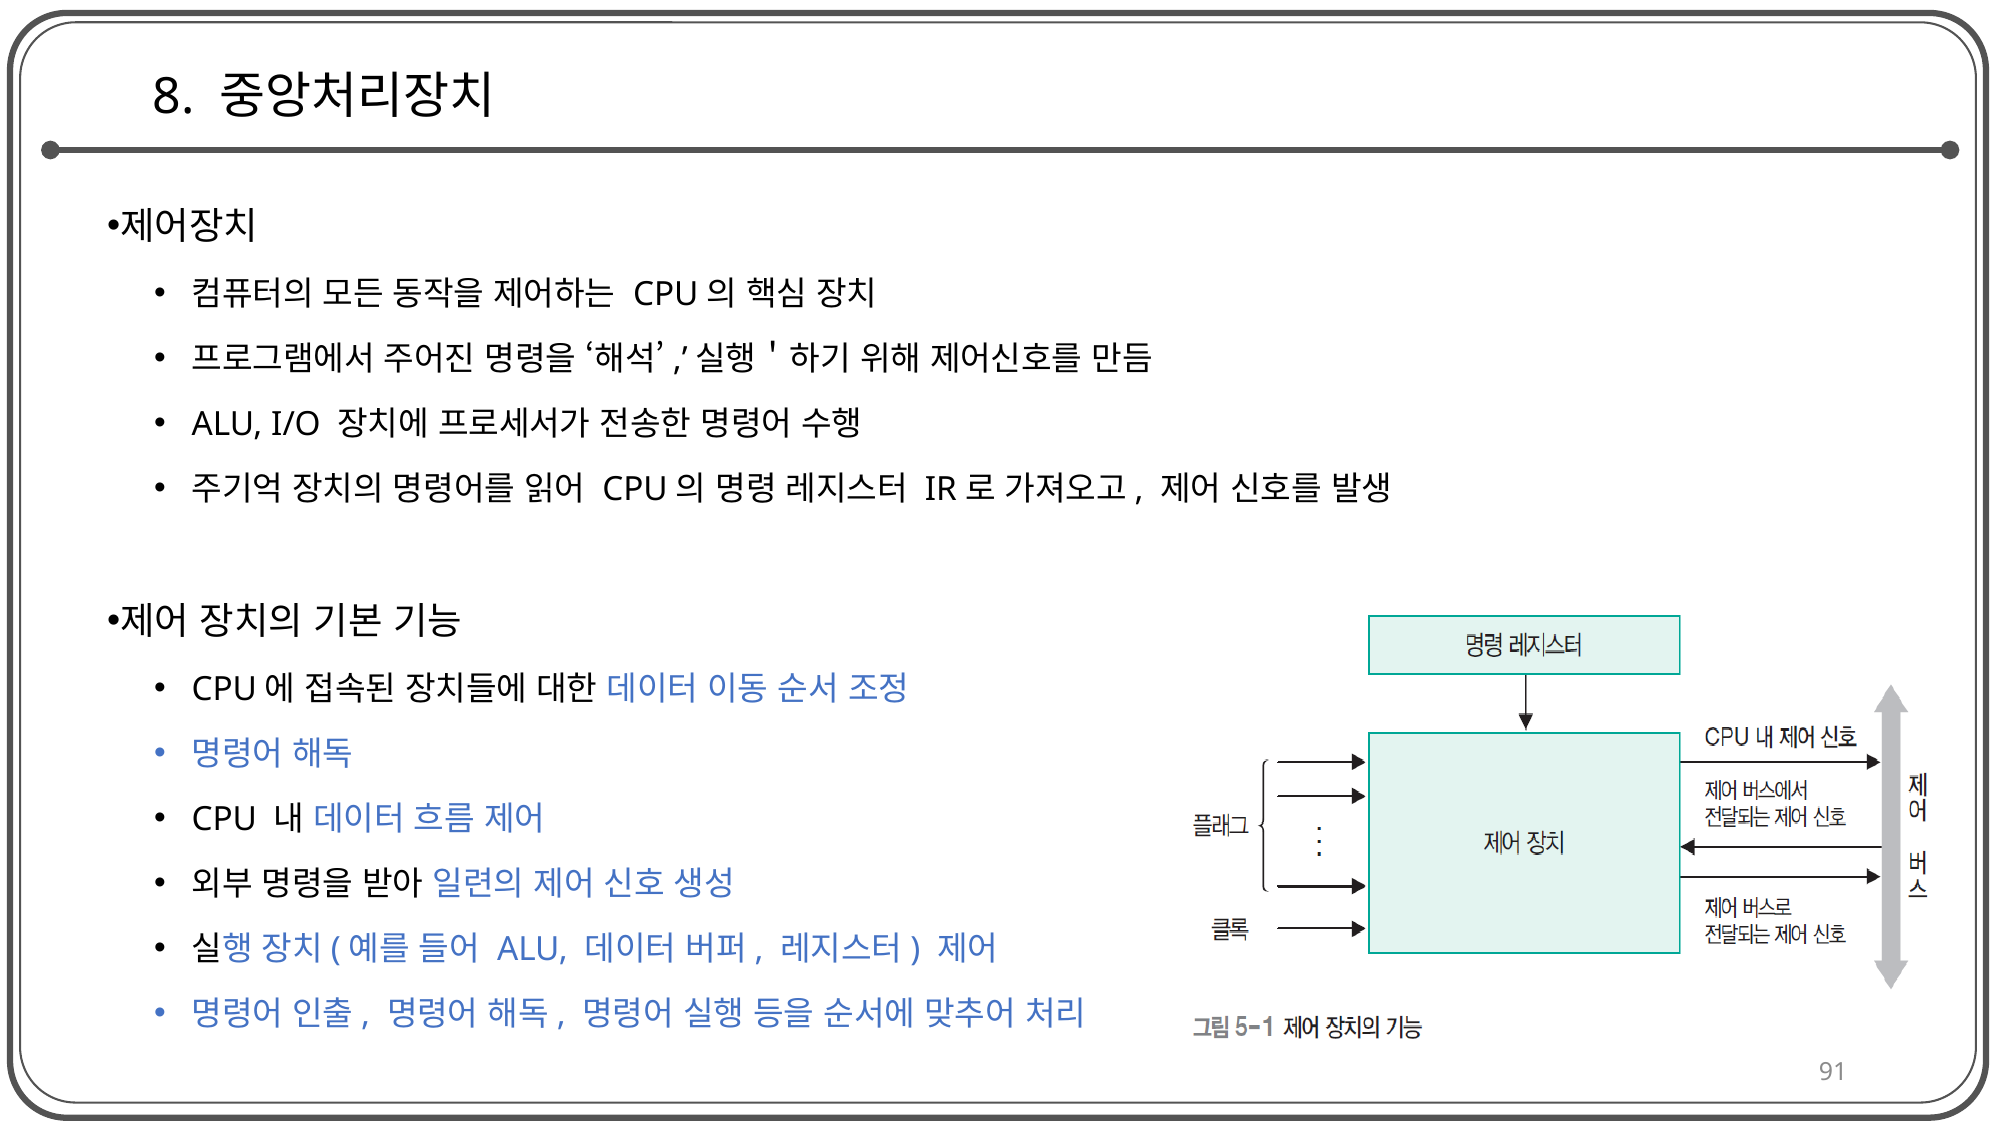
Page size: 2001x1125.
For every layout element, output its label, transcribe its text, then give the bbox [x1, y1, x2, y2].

slide_number 91 [1412, 1058, 1863, 1103]
title 8. 중앙처리장치 [137, 45, 1863, 150]
list 제어장치 컴퓨터의 모든 동작을 제어하는 CPU의 핵심 장치 프로그램에서 주어진 명령을 ‘해석’,’실행＇하기 위해 제어신호를 만듬 ALU, I/O 장치에 프로세서가 전송한 명령어 수행 주기억 장치의 명령어를 읽어 CPU의 명령 레지스터 IR로 가져오고, 제어 신호를 발생 제어 장치의 기본 기능 CPU에 접속된 장치들에 대한 데이터 이동 순서 조정 명령어 해독 CPU 내 데이터 흐름 제어 외부 명령을 받아 일련의 제어 신호 생성 실행 장치(예를 들어 ALU, 데이터 버퍼, 레지스터) 제어 명령어 인출, 명령어 해독, 명령어 실행 등을 순서에 맞추어 처리 [92, 194, 1936, 1047]
picture [1186, 589, 1936, 1058]
